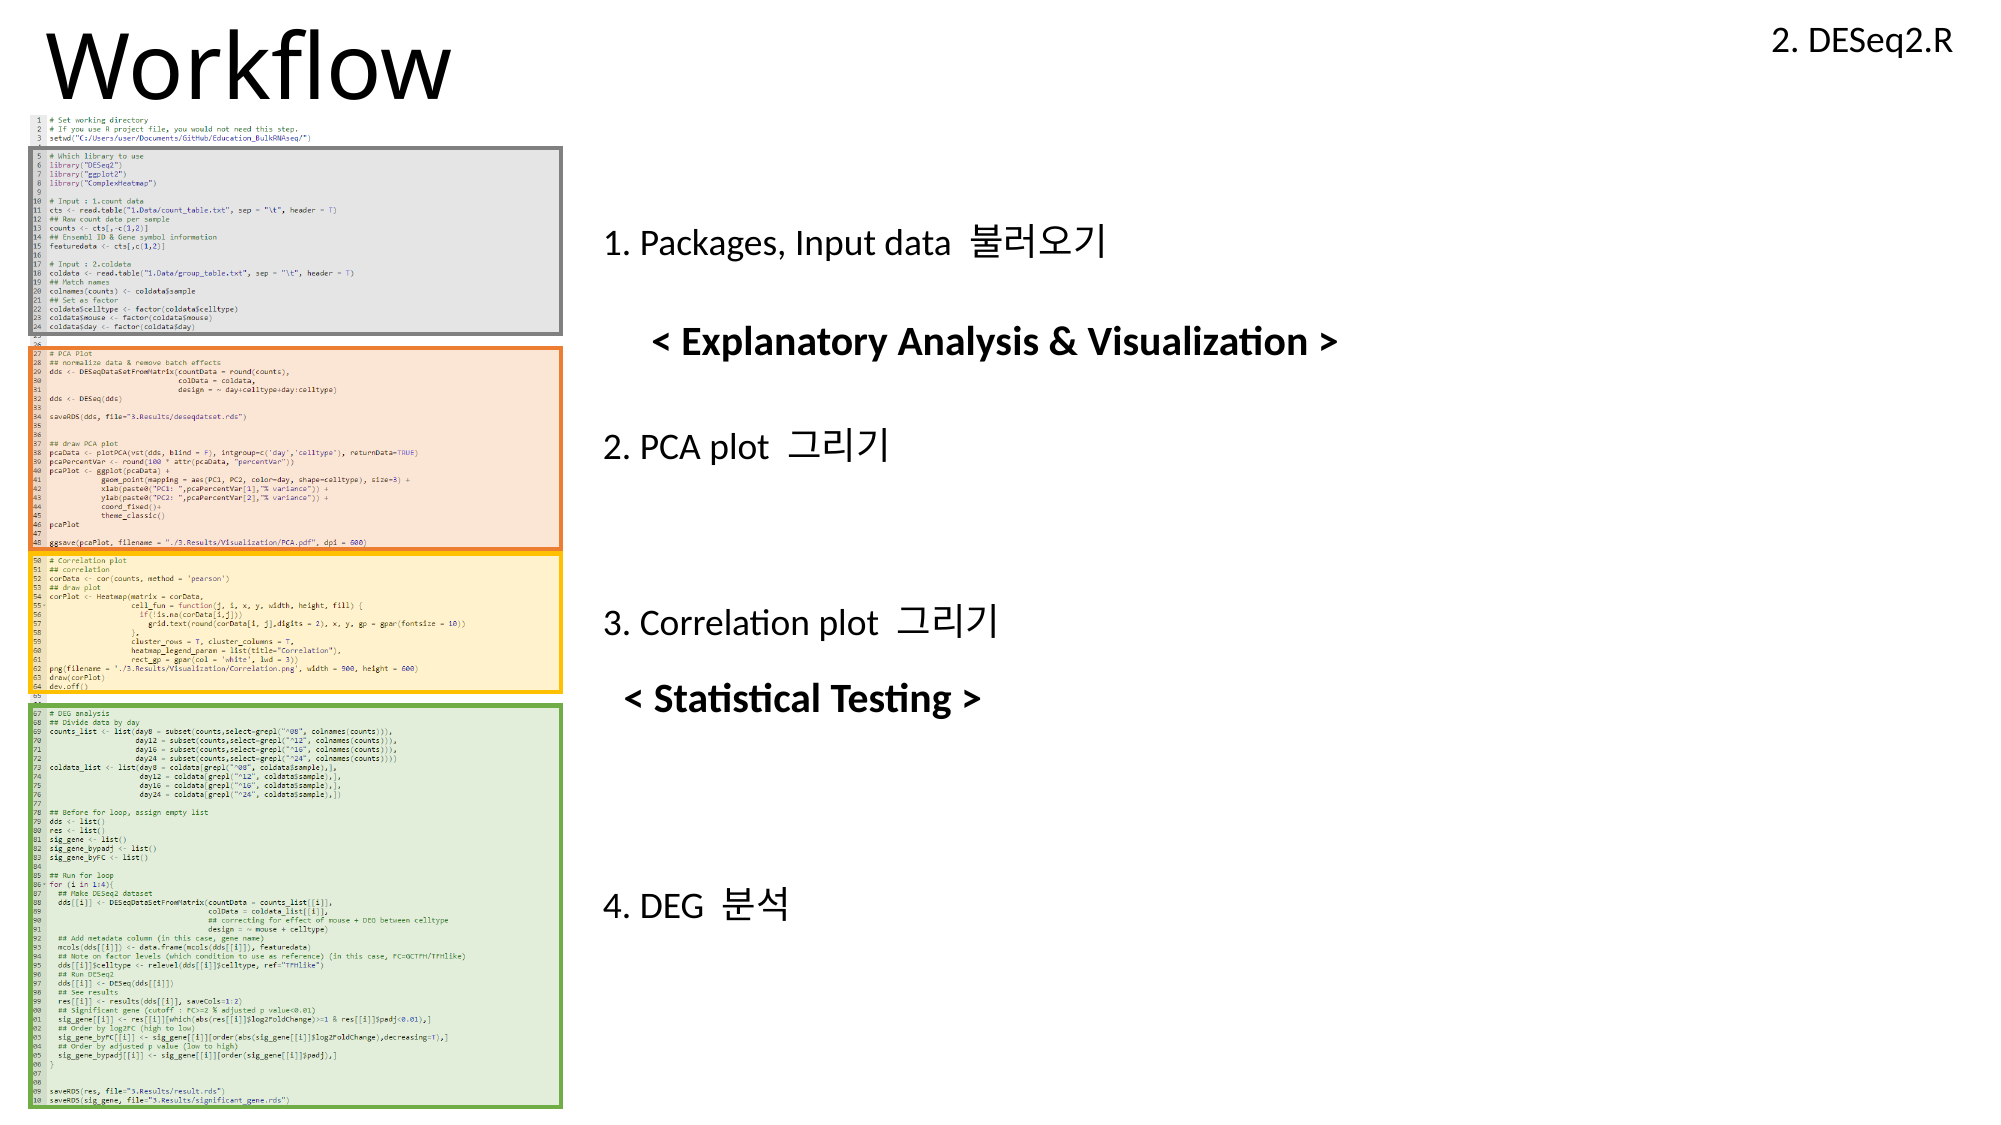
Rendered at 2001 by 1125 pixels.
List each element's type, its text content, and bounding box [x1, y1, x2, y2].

text_box [469, 147, 562, 335]
picture [30, 115, 469, 1107]
text_box [469, 347, 562, 550]
list 1. Packages, Input data 불러오기 [587, 202, 1709, 284]
text_box 2. DESeq2.R [1756, 7, 1969, 68]
text_box < Statistical Testing > [609, 663, 997, 729]
text_box 3. Correlation plot 그리기 [587, 582, 1709, 664]
title Workflow [30, 5, 1756, 135]
text_box < Explanatory Analysis & Visualization > [636, 306, 1355, 371]
text_box [29, 704, 562, 1108]
text_box 2. PCA plot 그리기 [587, 407, 1709, 489]
text_box [469, 552, 562, 693]
text_box 4. DEG 분석 [587, 866, 1709, 947]
